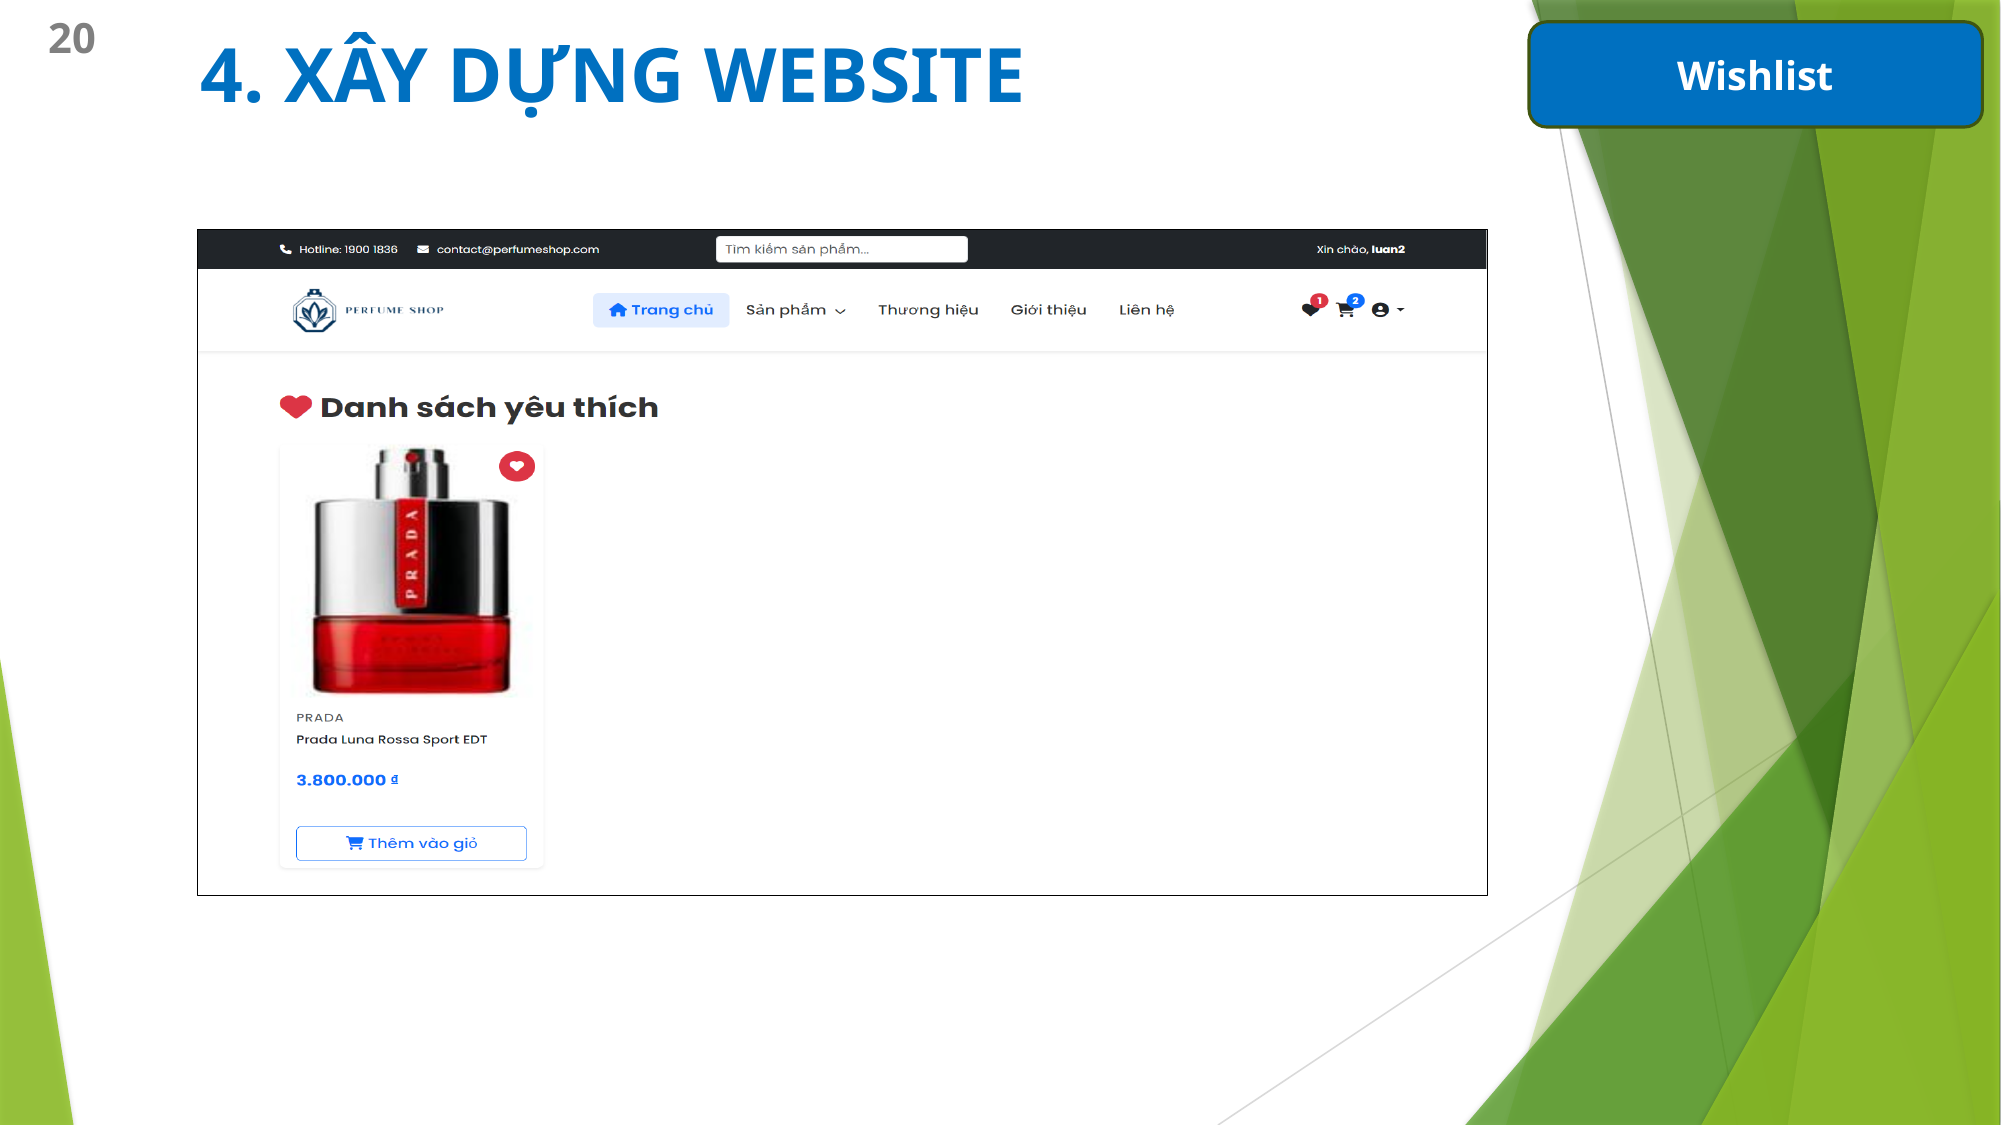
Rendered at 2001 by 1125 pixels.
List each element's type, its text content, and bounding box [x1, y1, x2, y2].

picture [196, 229, 1487, 896]
text_box Wishlist [1527, 20, 1984, 129]
title 4. XÂY DỰNG WEBSITE [185, 19, 1426, 126]
slide_number 20 [17, 10, 112, 70]
